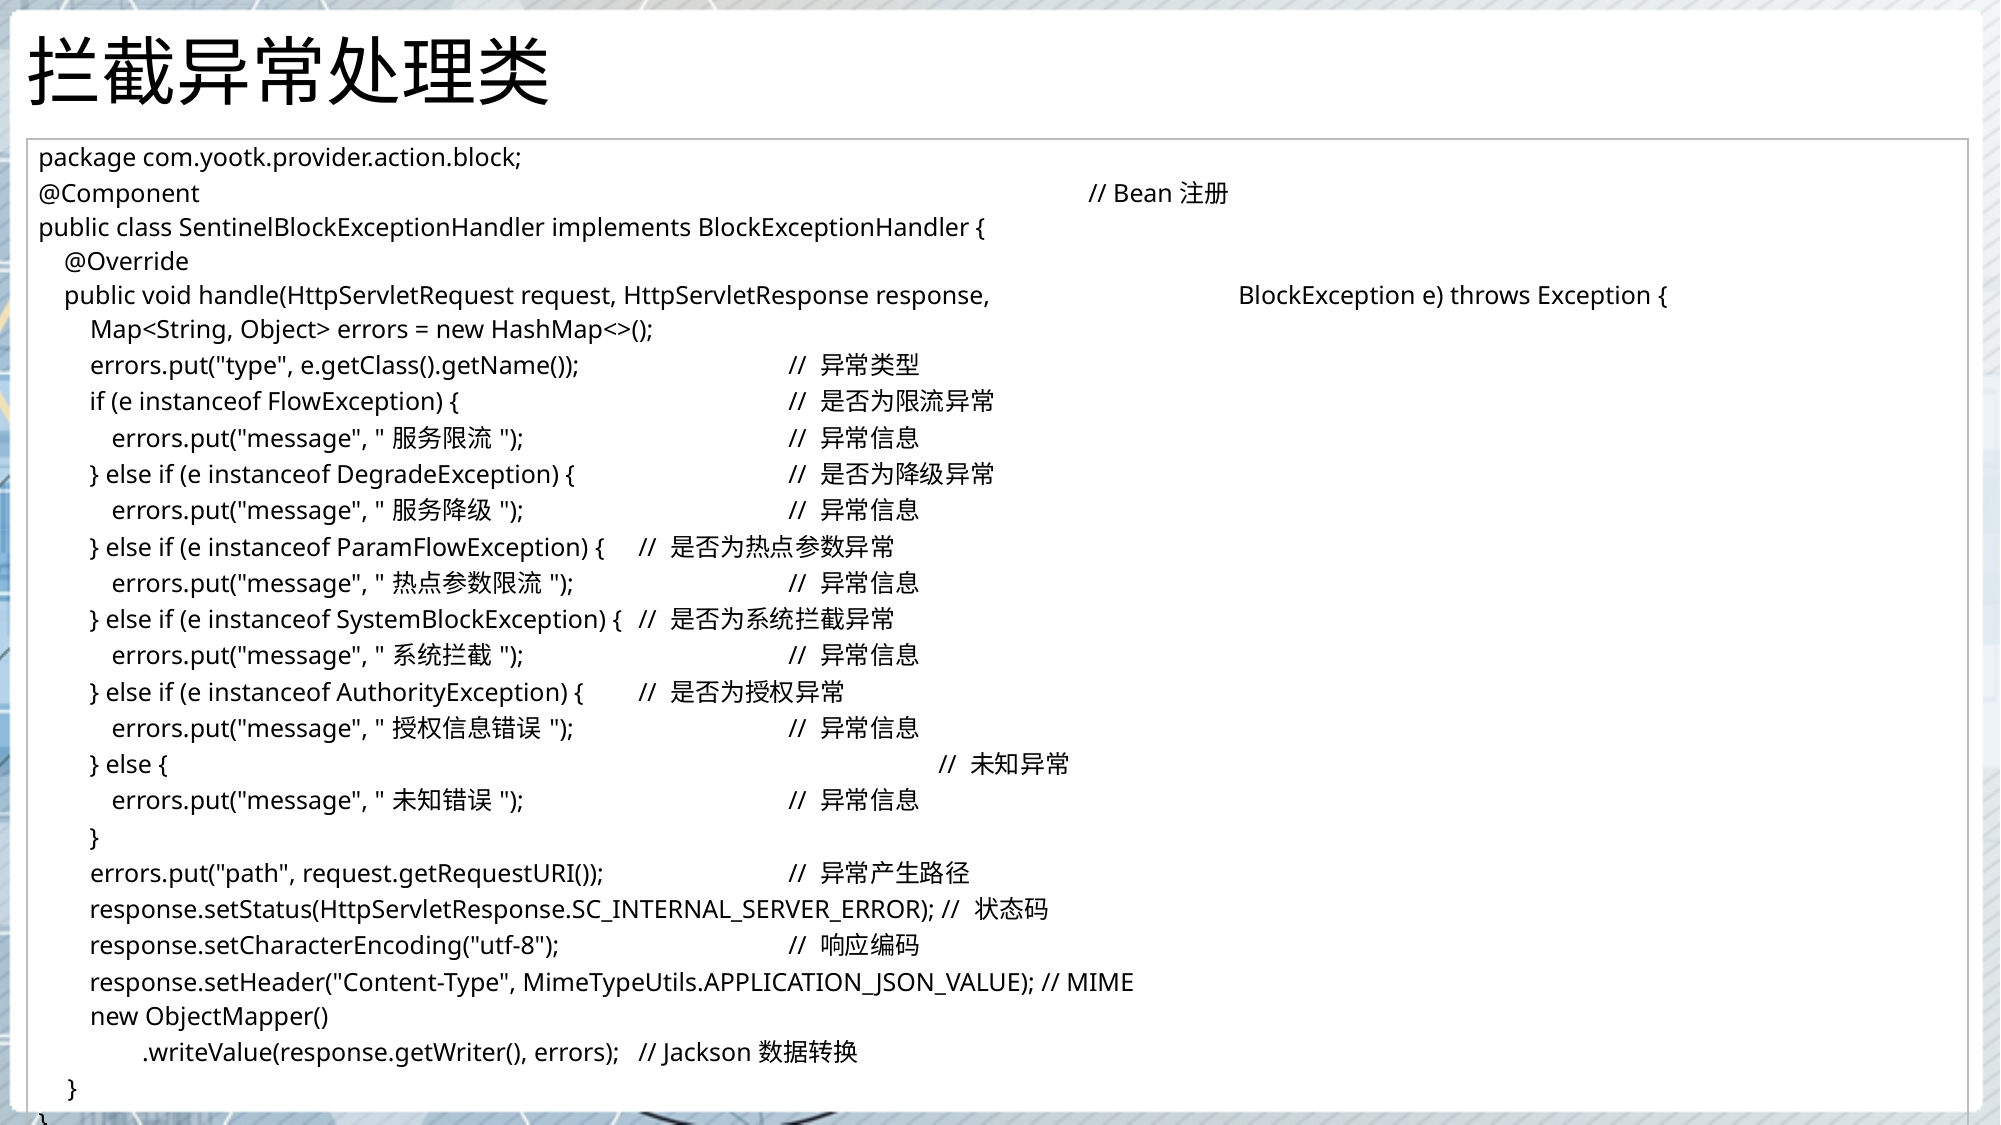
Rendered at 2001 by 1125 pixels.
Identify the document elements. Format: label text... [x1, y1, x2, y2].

picture [0, 0, 2000, 1125]
title 拦截异常处理类 [11, 11, 1983, 140]
table_header package com.yootk.provider.action.block; @Component // Bean注册 public class SentinelBlockExceptionHandler implements BlockExceptionHandler { @Override public void handle(HttpServletRequest request, HttpServletResponse response, BlockException e) throws Exception { Map<String, Object> errors = new HashMap<>(); errors.put("type", e.getClass().getName()); // 异常类型 if (e instanceof FlowException) { // 是否为限流异常 errors.put("message", "服务限流"); // 异常信息 } else if (e instanceof DegradeException) { // 是否为降级异常 errors.put("message", "服务降级"); // 异常信息 } else if (e instanceof ParamFlowException) { // 是否为热点参数异常 errors.put("message", "热点参数限流"); // 异常信息 } else if (e instanceof SystemBlockException) { // 是否为系统拦截异常 errors.put("message", "系统拦截"); // 异常信息 } else if (e instanceof AuthorityException) { // 是否为授权异常 errors.put("message", "授权信息错误"); // 异常信息 } else { // 未知异常 errors.put("message", "未知错误"); // 异常信息 } errors.put("path", request.getRequestURI()); // 异常产生路径 response.setStatus(HttpServletResponse.SC_INTERNAL_SERVER_ERROR); // 状态码 response.setCharacterEncoding("utf-8"); // 响应编码 response.setHeader("Content-Type", MimeTypeUtils.APPLICATION_JSON_VALUE); // MIME new ObjectMapper() .writeValue(response.getWriter(), errors); // Jackson数据转换 } } [28, 140, 1967, 1125]
